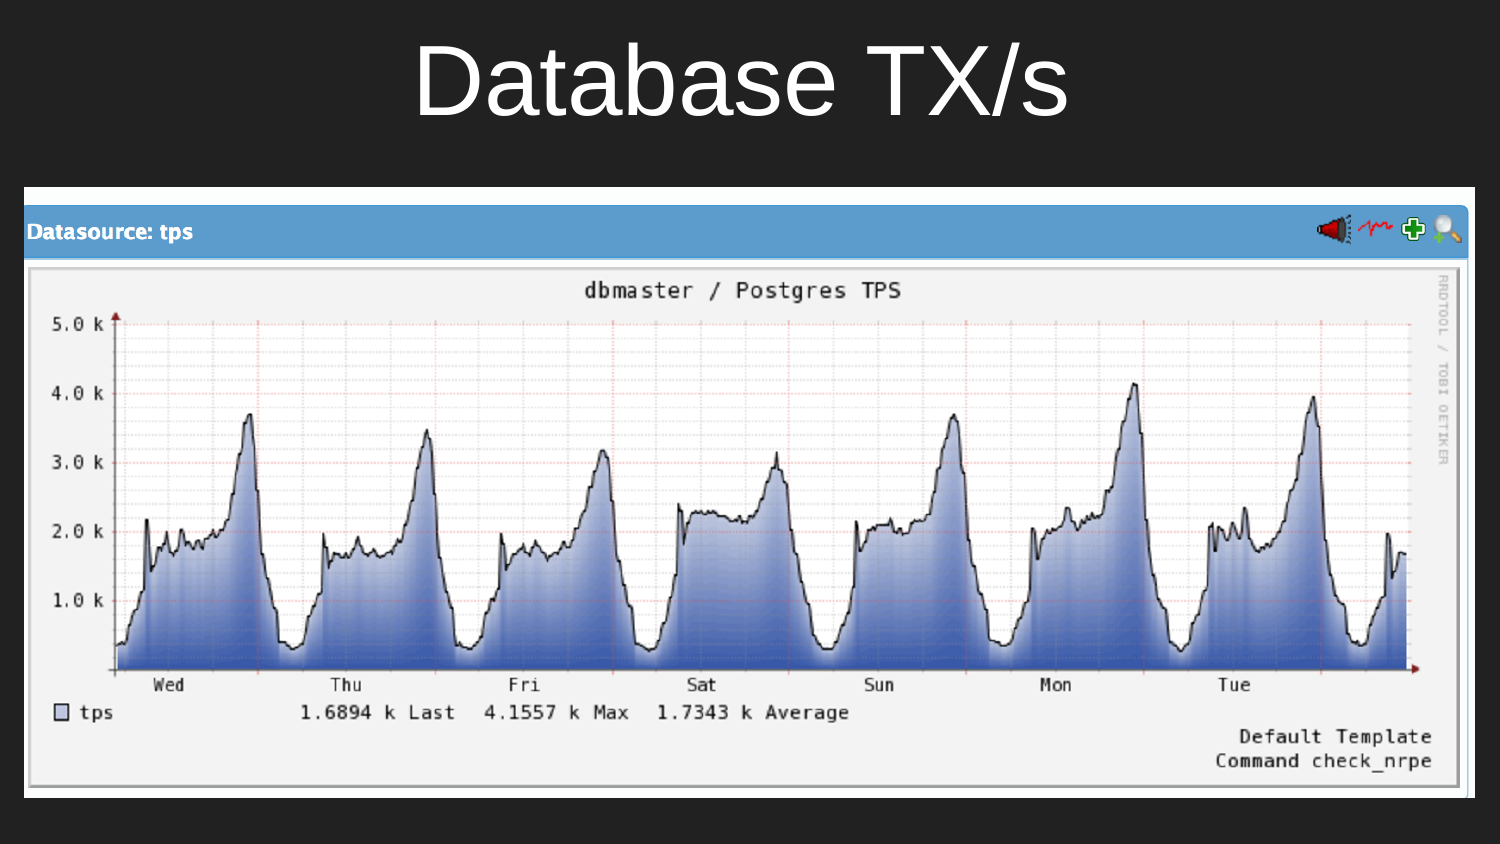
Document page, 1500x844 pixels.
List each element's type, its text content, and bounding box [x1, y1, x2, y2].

text_box Database TX/s [8, 0, 1475, 152]
picture [24, 187, 1476, 798]
